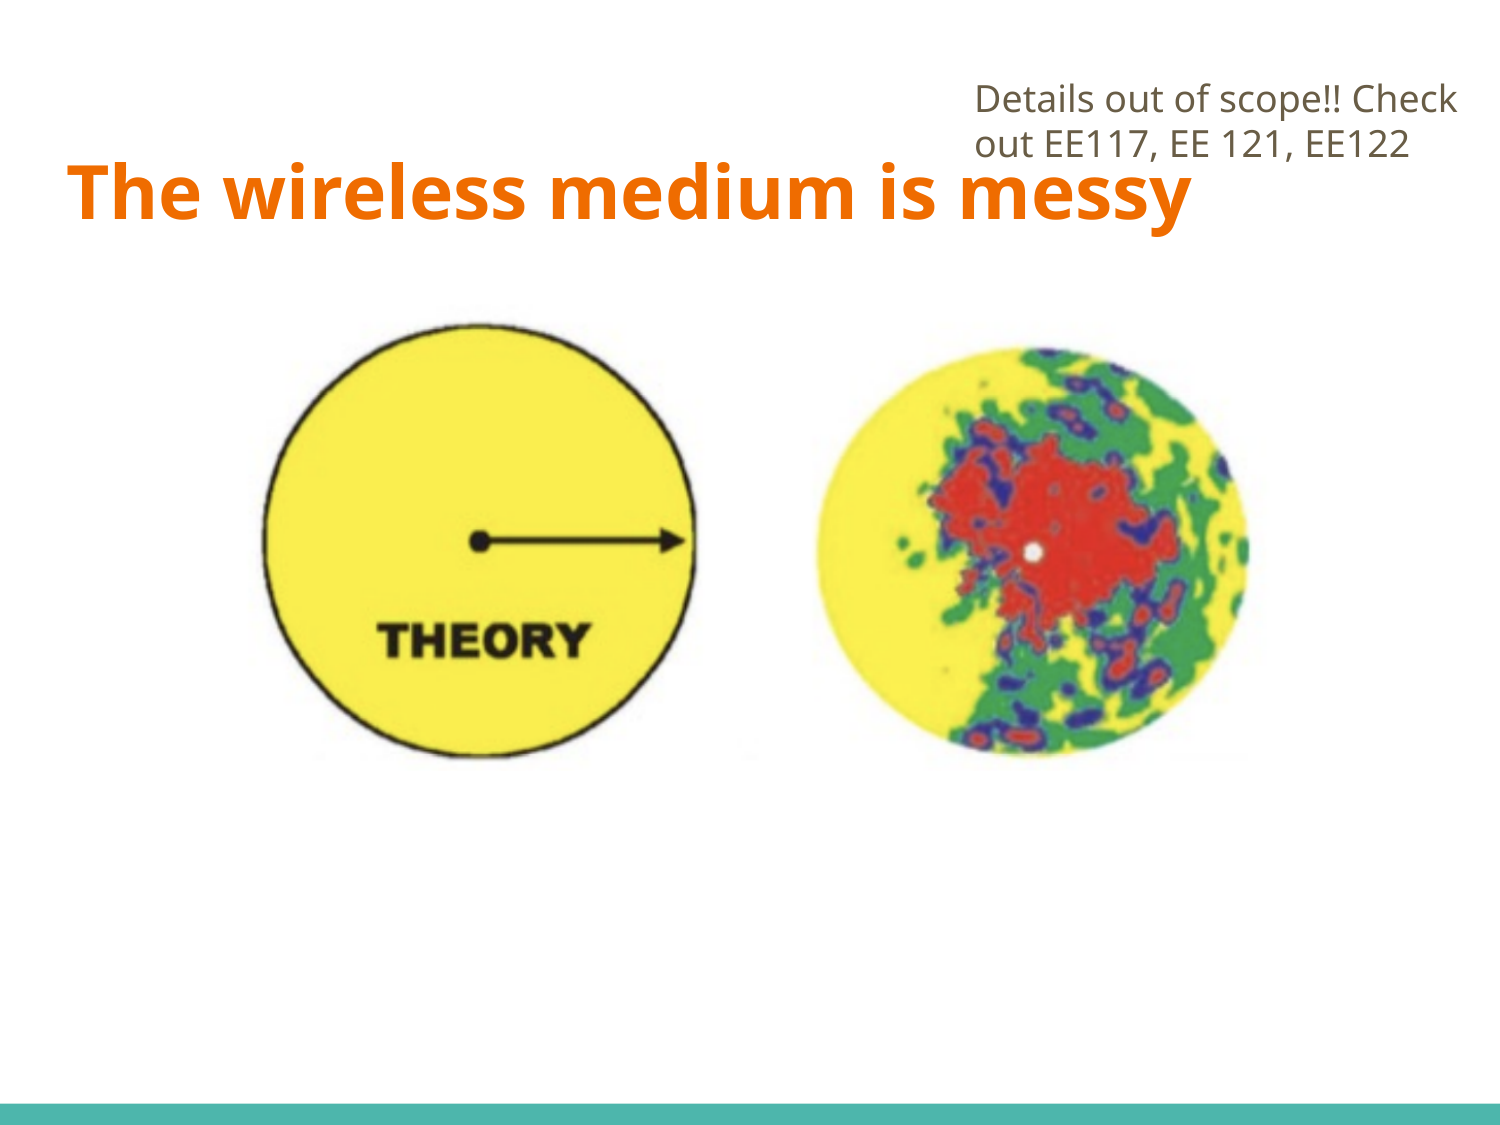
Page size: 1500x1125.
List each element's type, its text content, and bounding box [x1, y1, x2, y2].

picture [207, 302, 1293, 814]
text_box Details out of scope!! Check out EE117, EE 121, EE122 [959, 60, 1484, 289]
title The wireless medium is messy [51, 129, 1449, 337]
